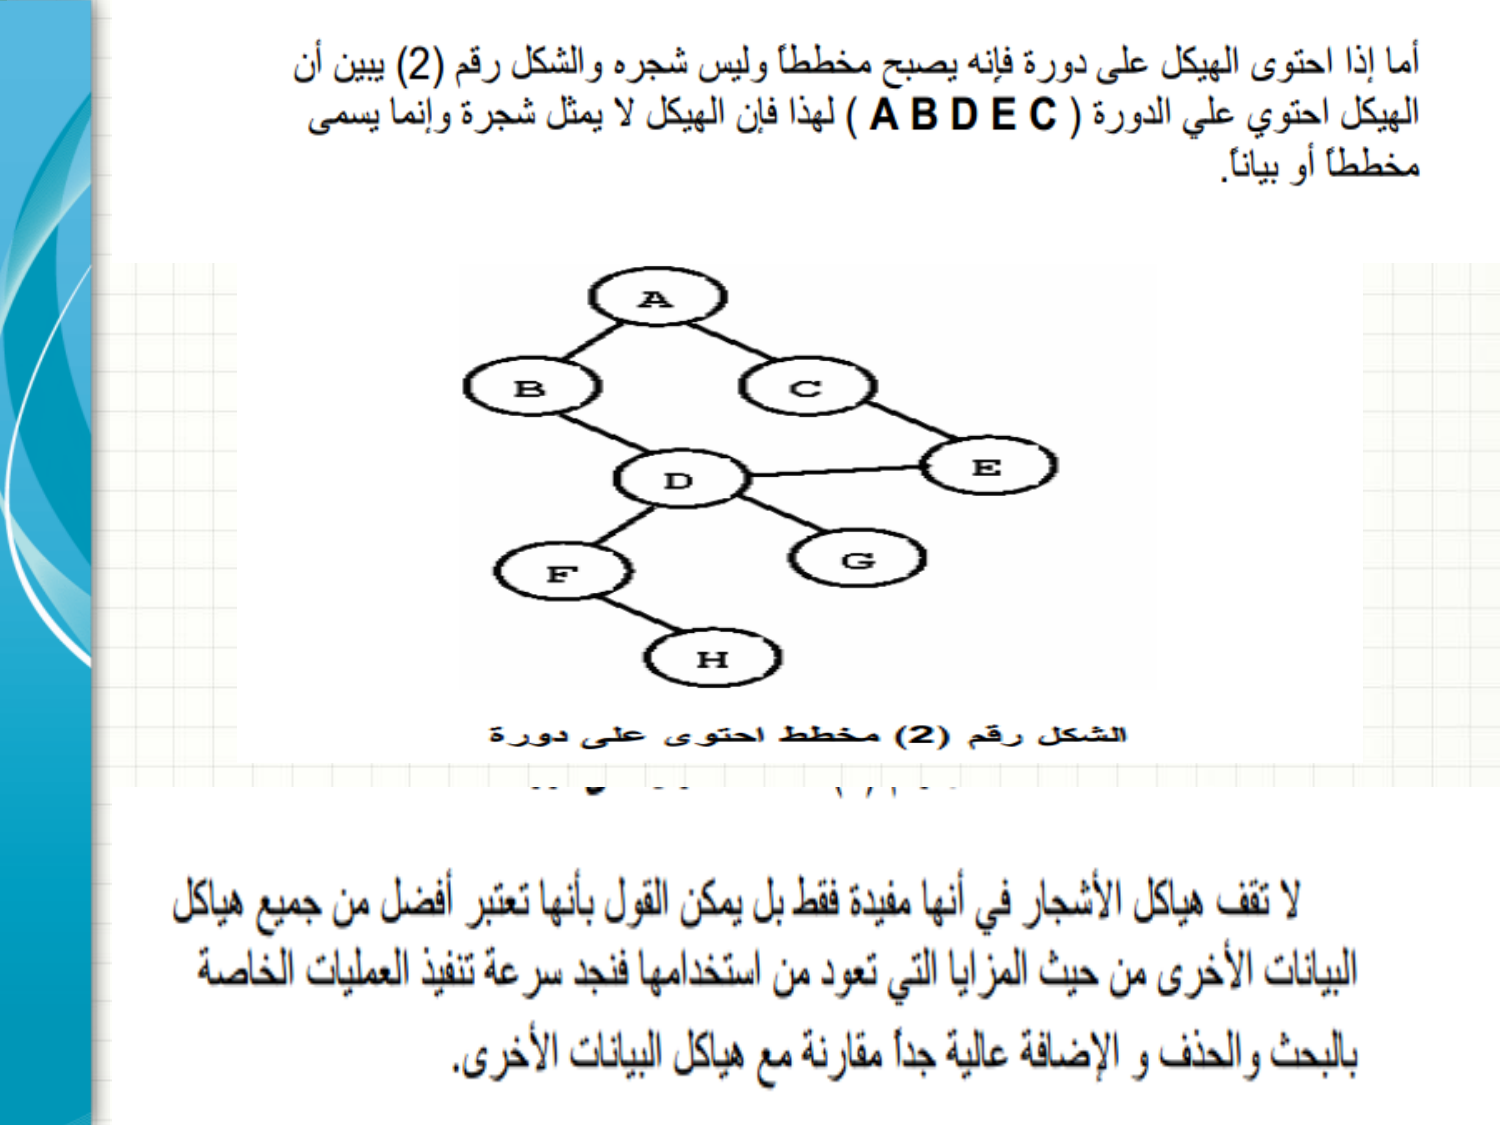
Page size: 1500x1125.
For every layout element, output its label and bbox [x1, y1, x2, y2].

list [112, 0, 1500, 263]
picture [0, 0, 1500, 1125]
